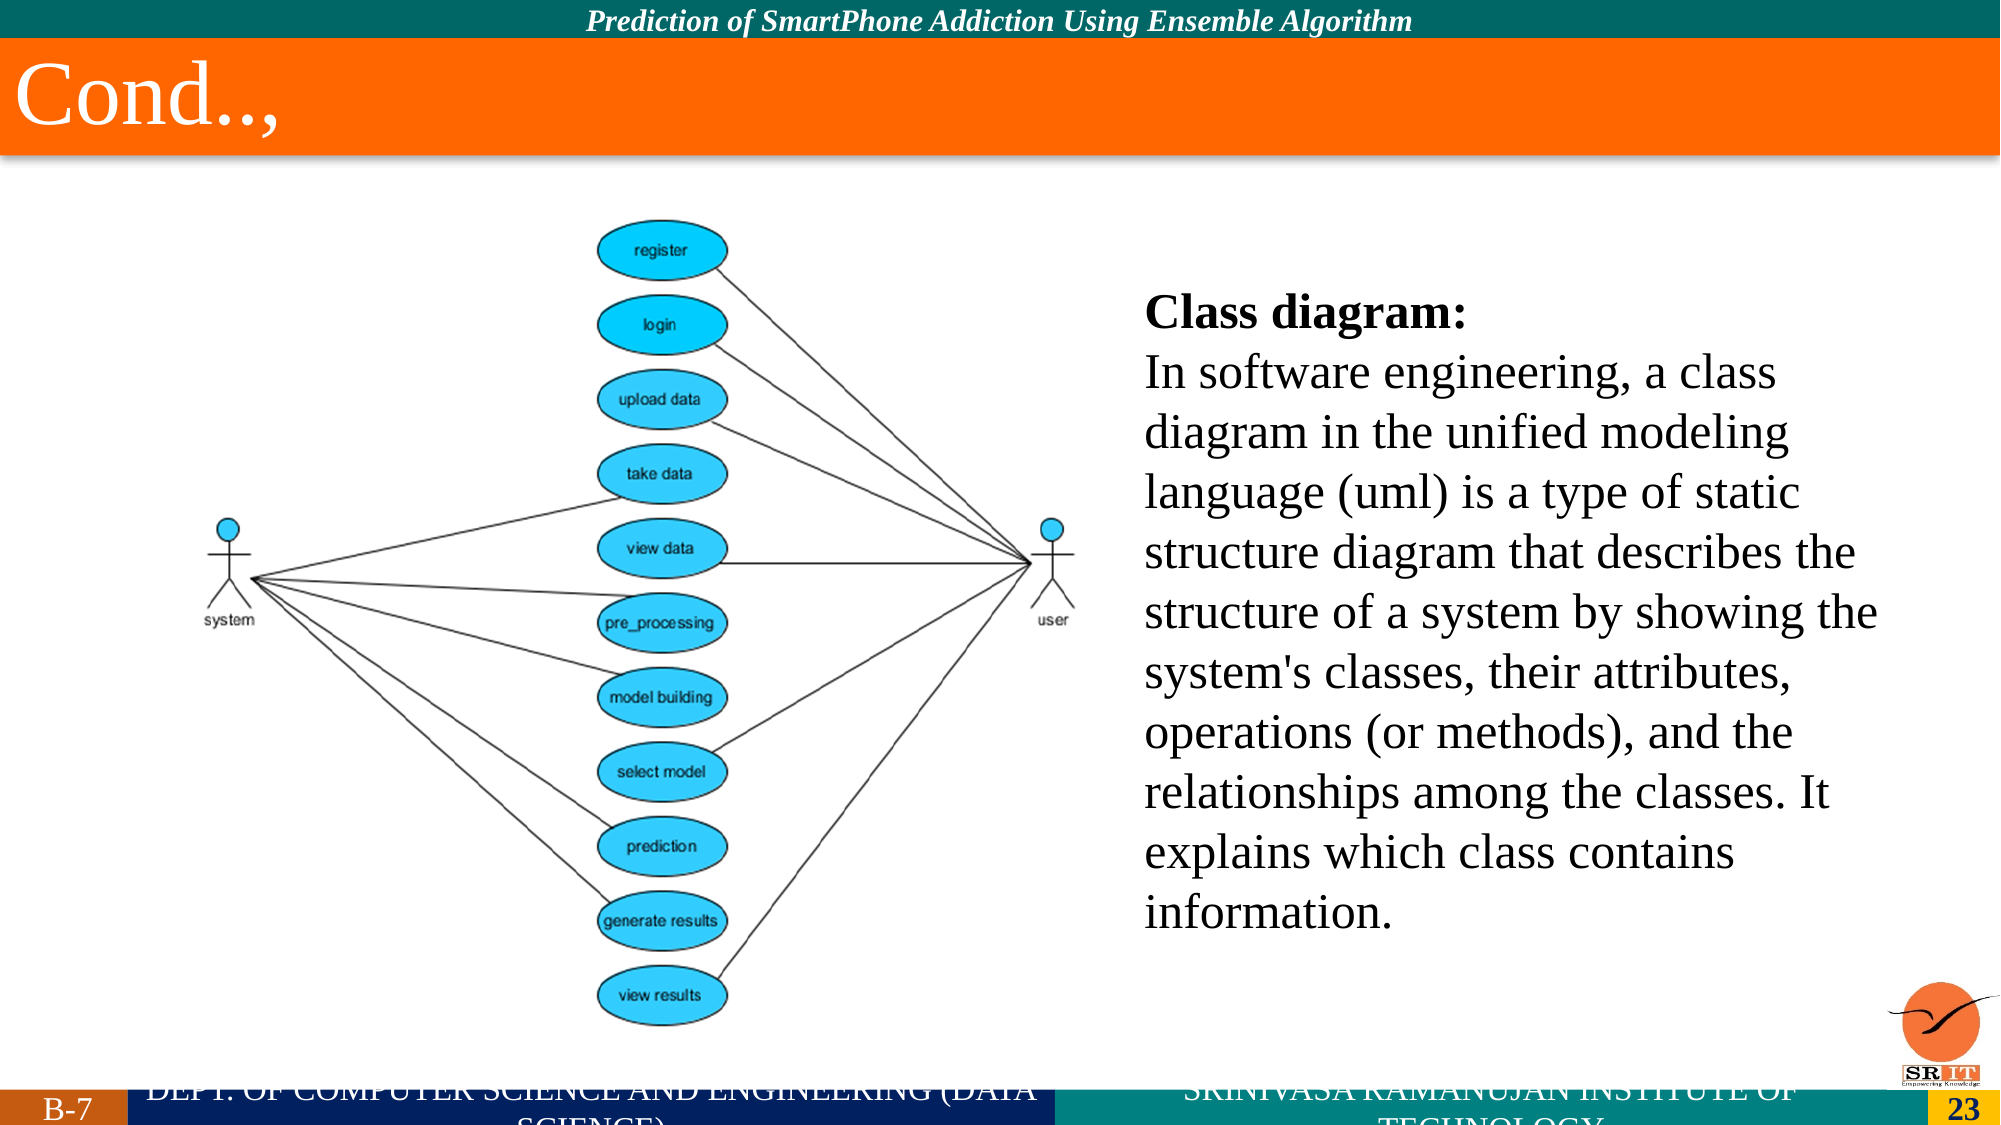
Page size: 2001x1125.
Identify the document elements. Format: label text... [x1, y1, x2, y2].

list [186, 211, 1089, 1034]
picture [1887, 977, 2000, 1090]
title Cond.., [0, 38, 2000, 156]
text_box Class diagram: In software engineering, a class diagram in the unified modeling language (uml) is a type of static structure diagram that describes the structure of a system by showing the system's classes, their attributes, operations (or methods), and the relationships among the classes. It explains which class contains information. [1129, 270, 1897, 946]
